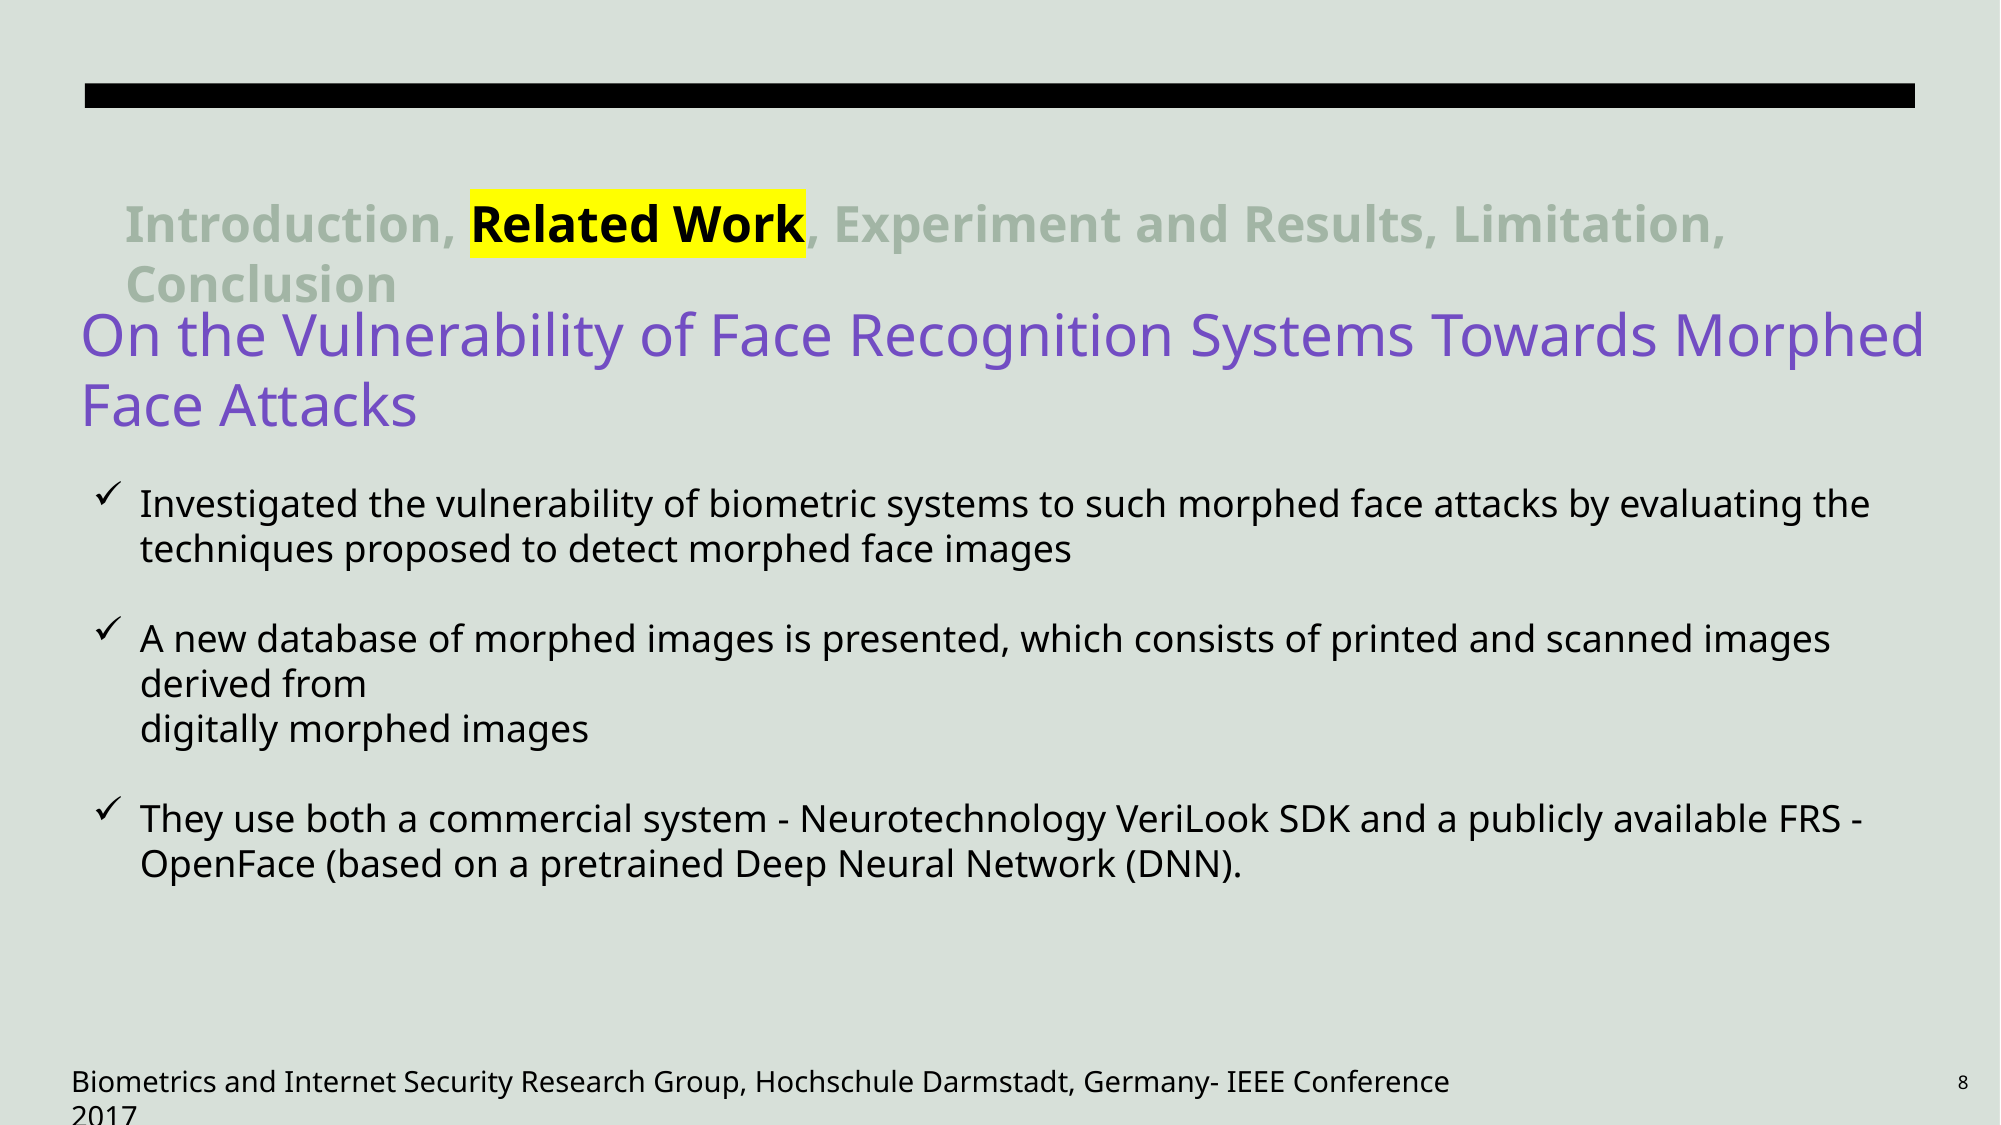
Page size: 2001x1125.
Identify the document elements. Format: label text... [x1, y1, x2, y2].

slide_number 8 [1879, 1053, 1984, 1114]
text_box On the Vulnerability of Face Recognition Systems Towards Morphed Face Attacks [65, 290, 1961, 586]
text_box Introduction, Related Work, Experiment and Results, Limitation, Conclusion [109, 185, 1942, 362]
text_box Biometrics and Internet Security Research Group, Hochschule Darmstadt, Germany- IEEE Conference 2017 [56, 1055, 1488, 1125]
text_box Investigated the vulnerability of biometric systems to such morphed face attacks by evaluating the techniques proposed to detect morphed face images A new database of morphed images is presented, which consists of printed and scanned images derived from digitally morphed images They use both a commercial system - Neurotechnology VeriLook SDK and a publicly available FRS - OpenFace (based on a pretrained Deep Neural Network (DNN). [77, 472, 1958, 892]
